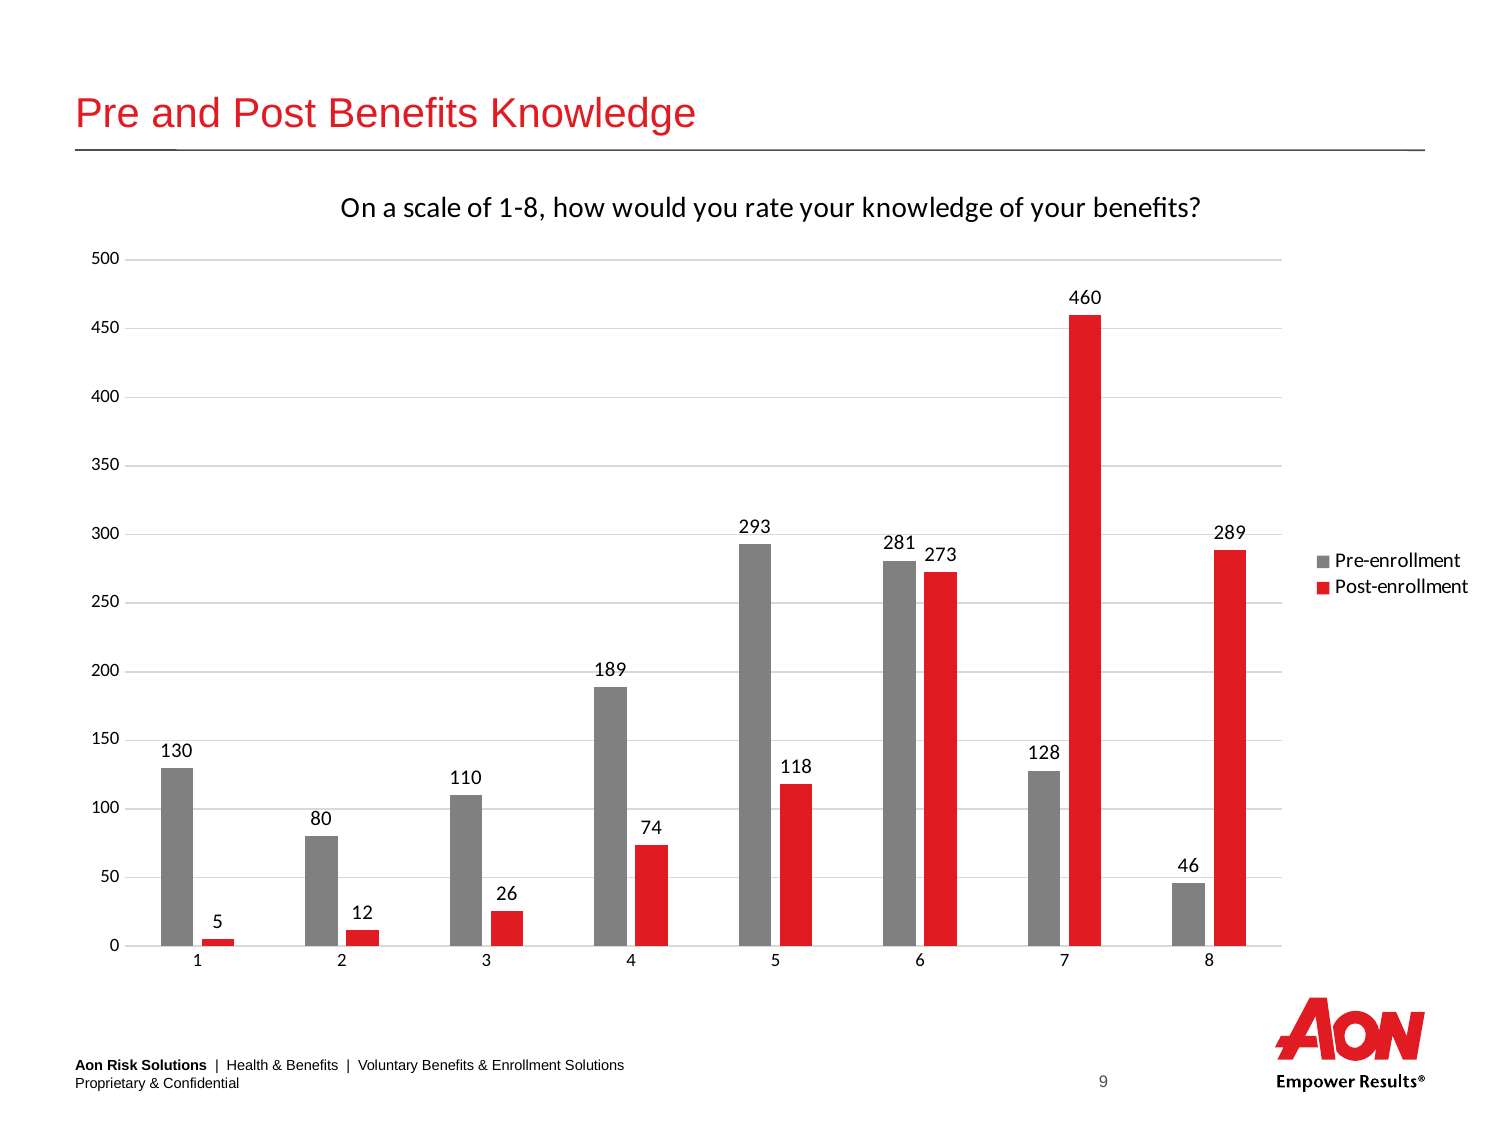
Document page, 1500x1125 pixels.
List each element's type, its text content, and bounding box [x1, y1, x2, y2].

chart [62, 162, 1488, 988]
title Pre and Post Benefits Knowledge [74, 49, 1426, 136]
